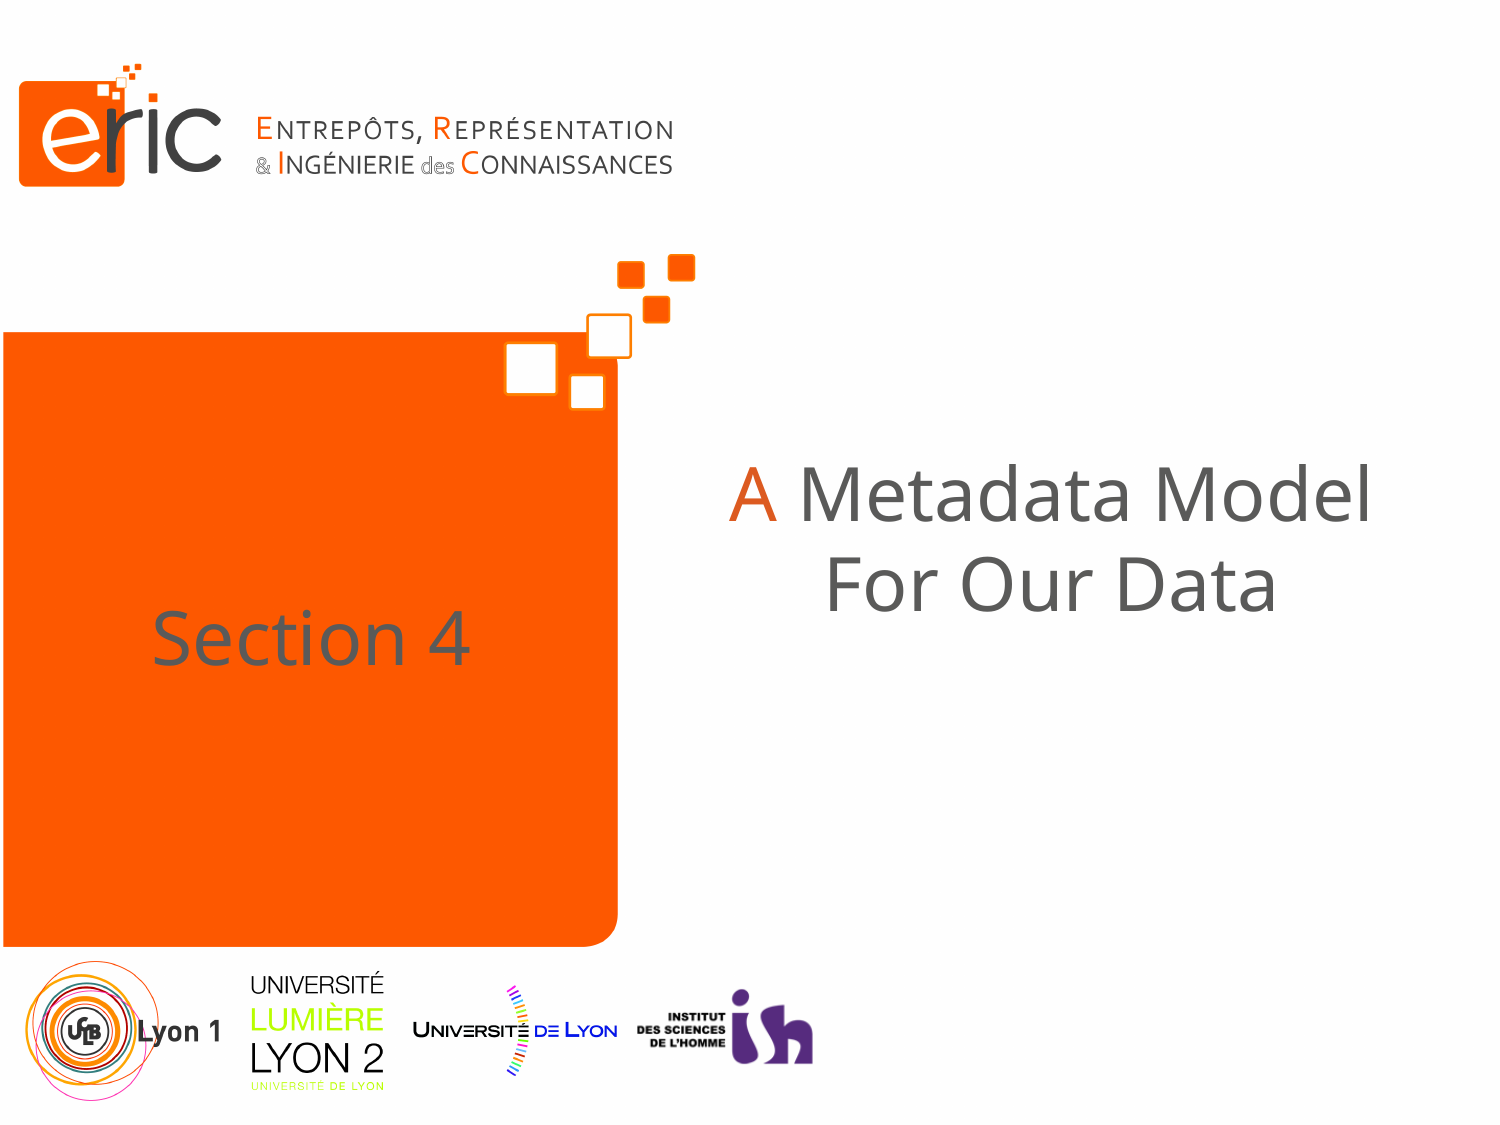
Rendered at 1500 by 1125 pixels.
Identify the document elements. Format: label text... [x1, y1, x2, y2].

text_box A Metadata Model For Our Data [669, 439, 1434, 724]
picture [0, 0, 1500, 1125]
text_box Section 4 [28, 582, 595, 688]
